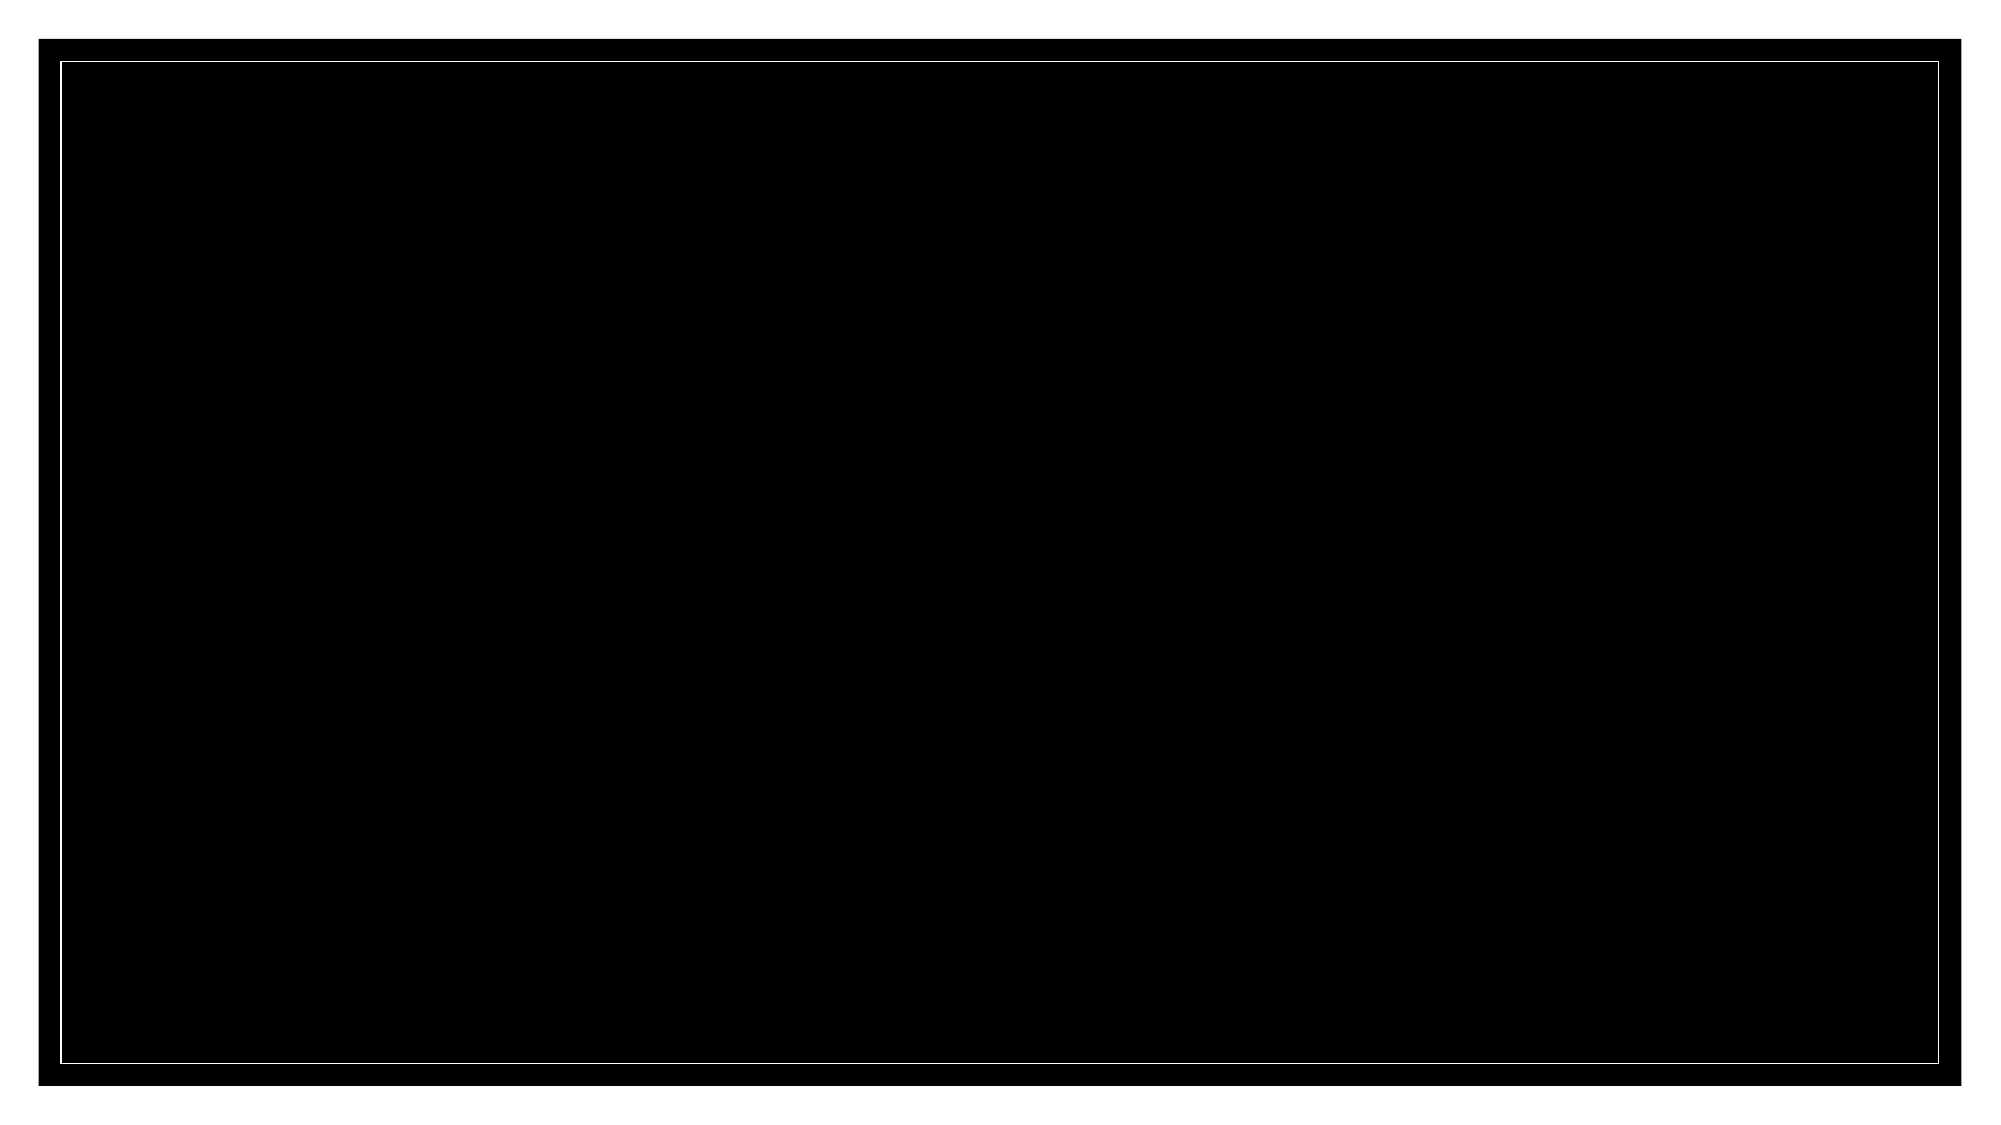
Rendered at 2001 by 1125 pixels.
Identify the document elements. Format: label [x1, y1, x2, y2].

text_box [61, 61, 1939, 1064]
text_box [0, 0, 2000, 1125]
text_box [38, 38, 1962, 1086]
